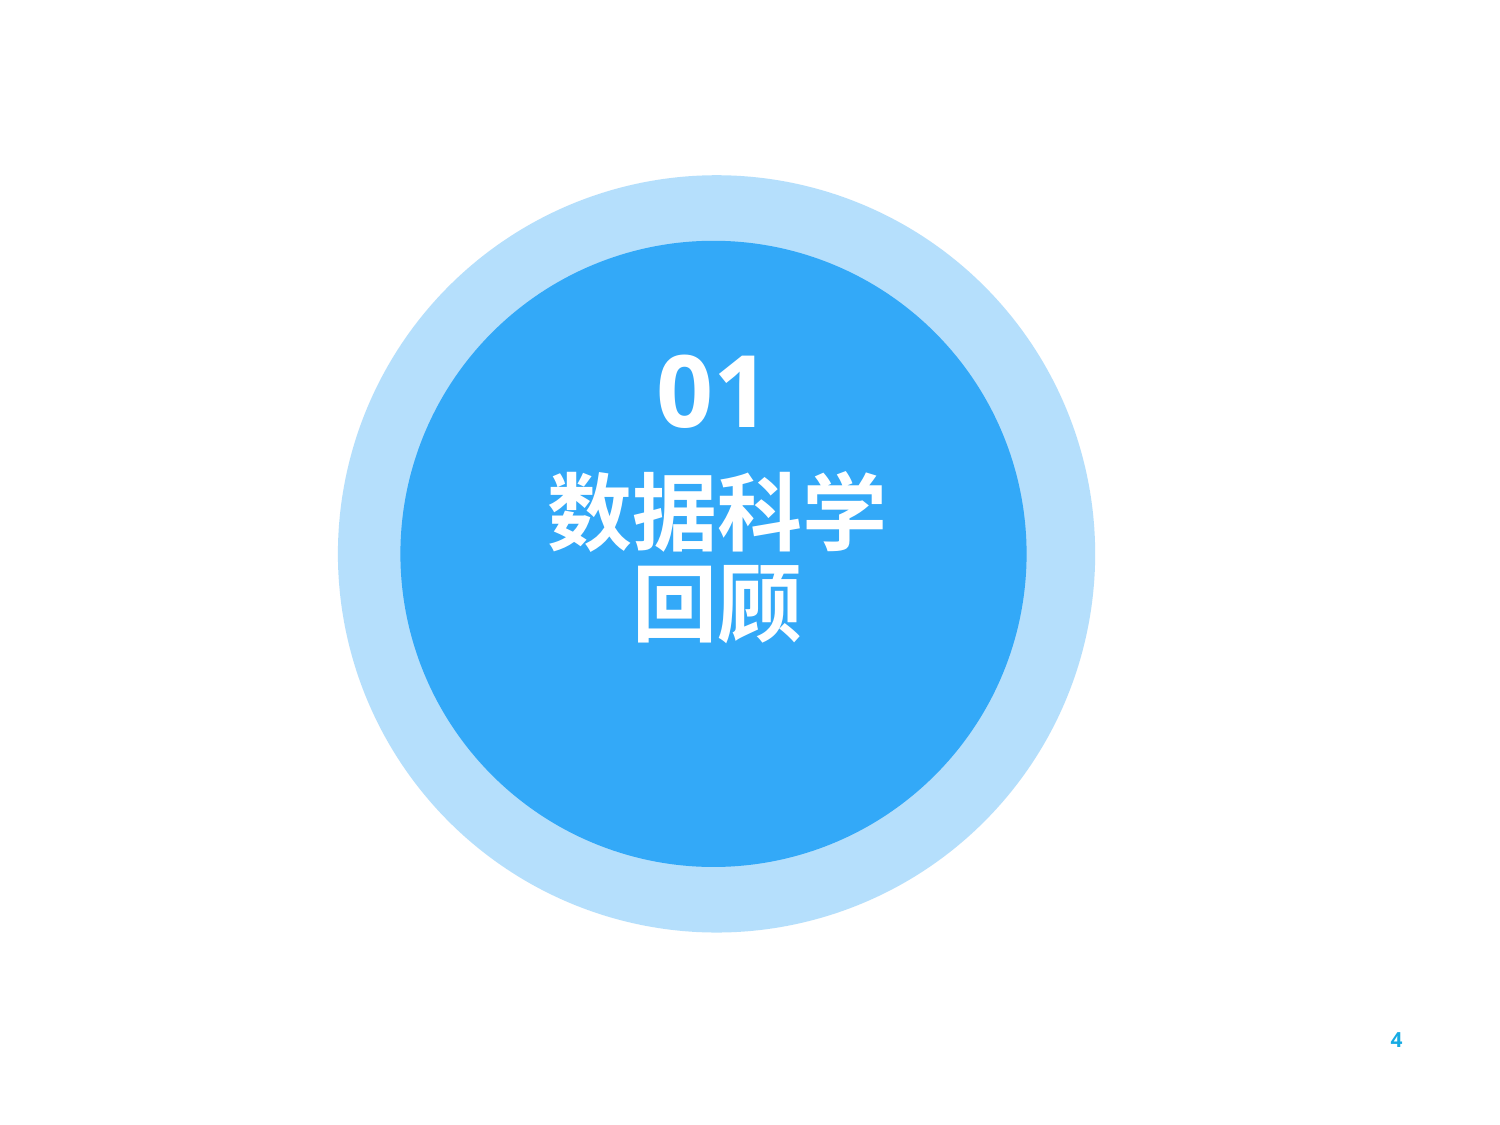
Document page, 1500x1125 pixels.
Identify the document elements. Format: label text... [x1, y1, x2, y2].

subtitle 01 [482, 326, 945, 463]
title 数据科学 回顾 [337, 462, 1097, 663]
slide_number 4 [1059, 1023, 1418, 1058]
